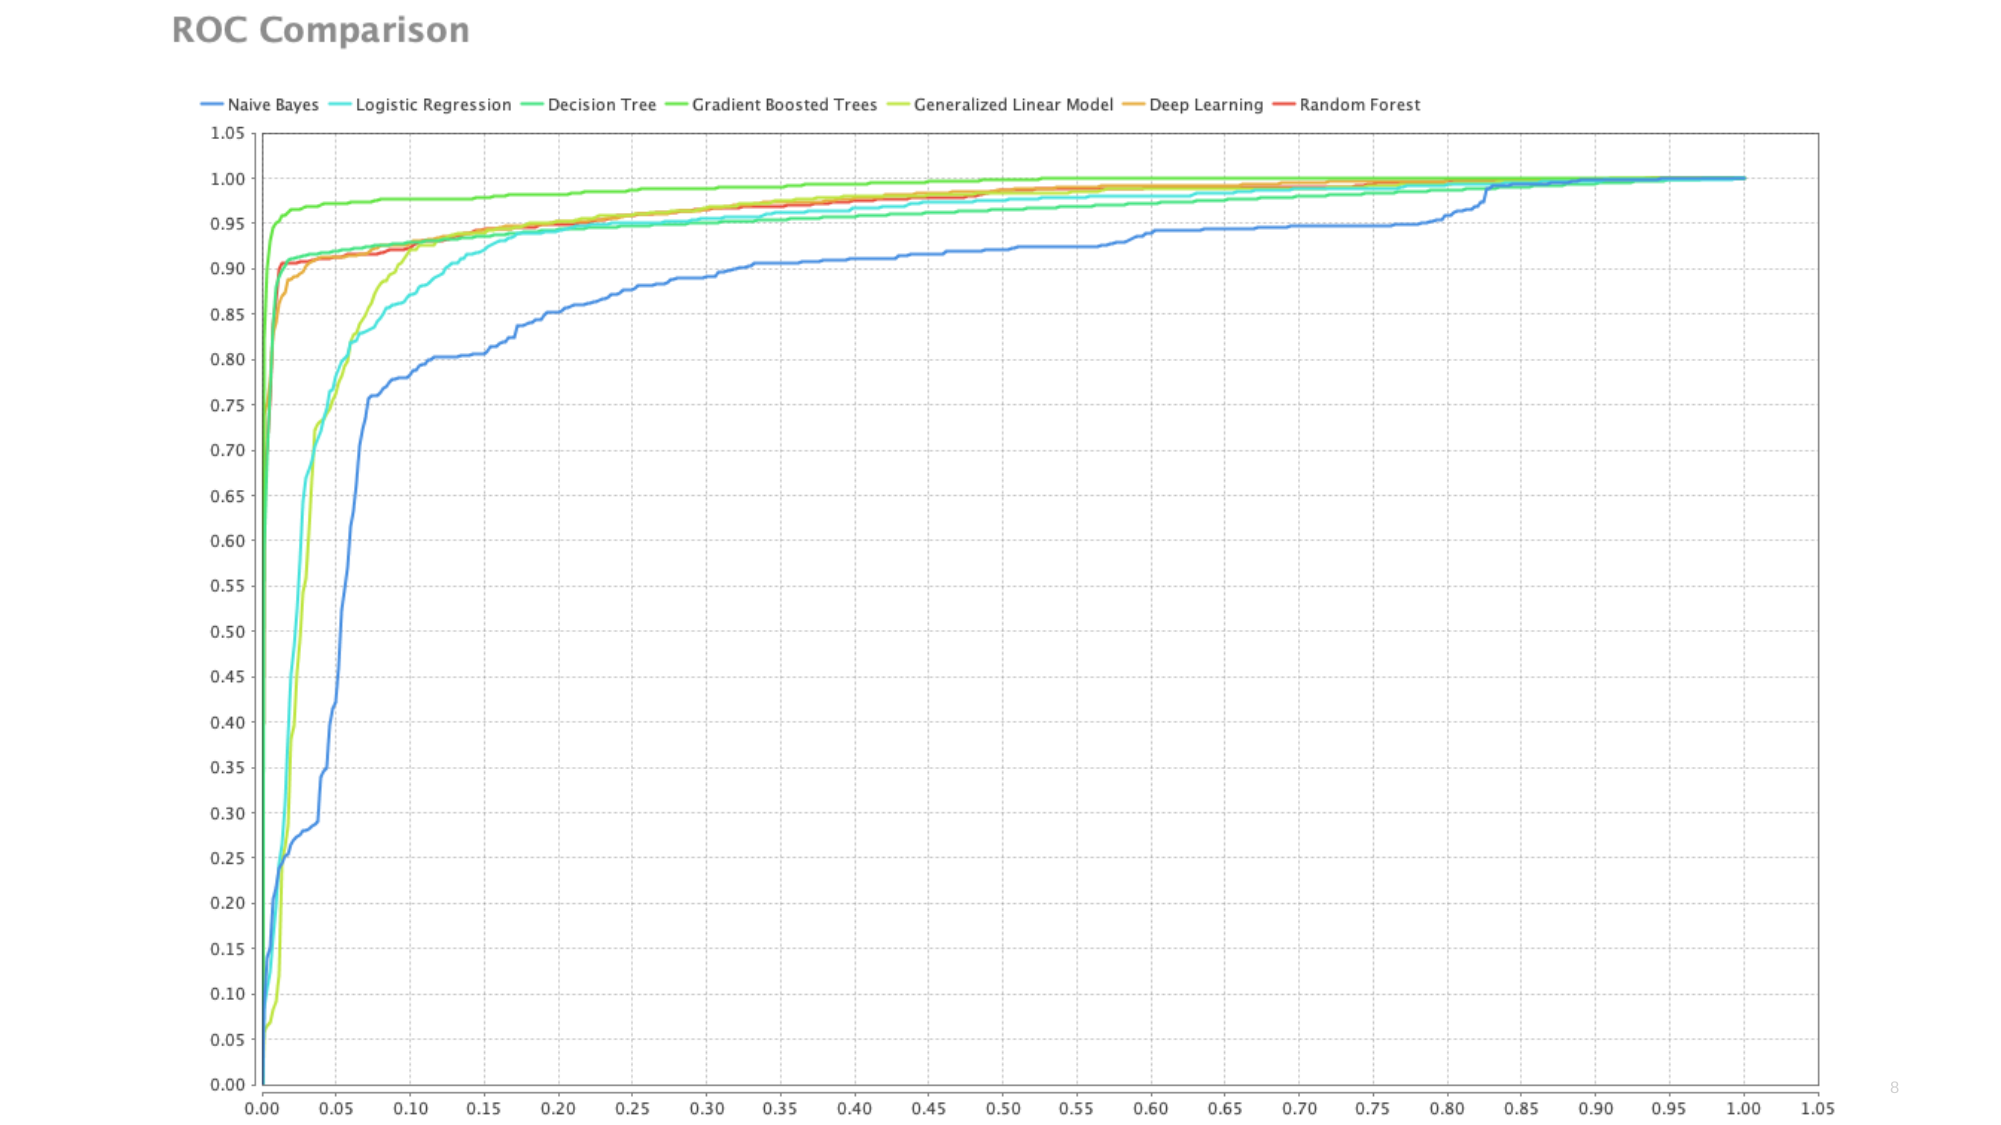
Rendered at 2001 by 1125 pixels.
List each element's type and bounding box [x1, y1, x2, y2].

picture [158, 0, 1842, 1125]
